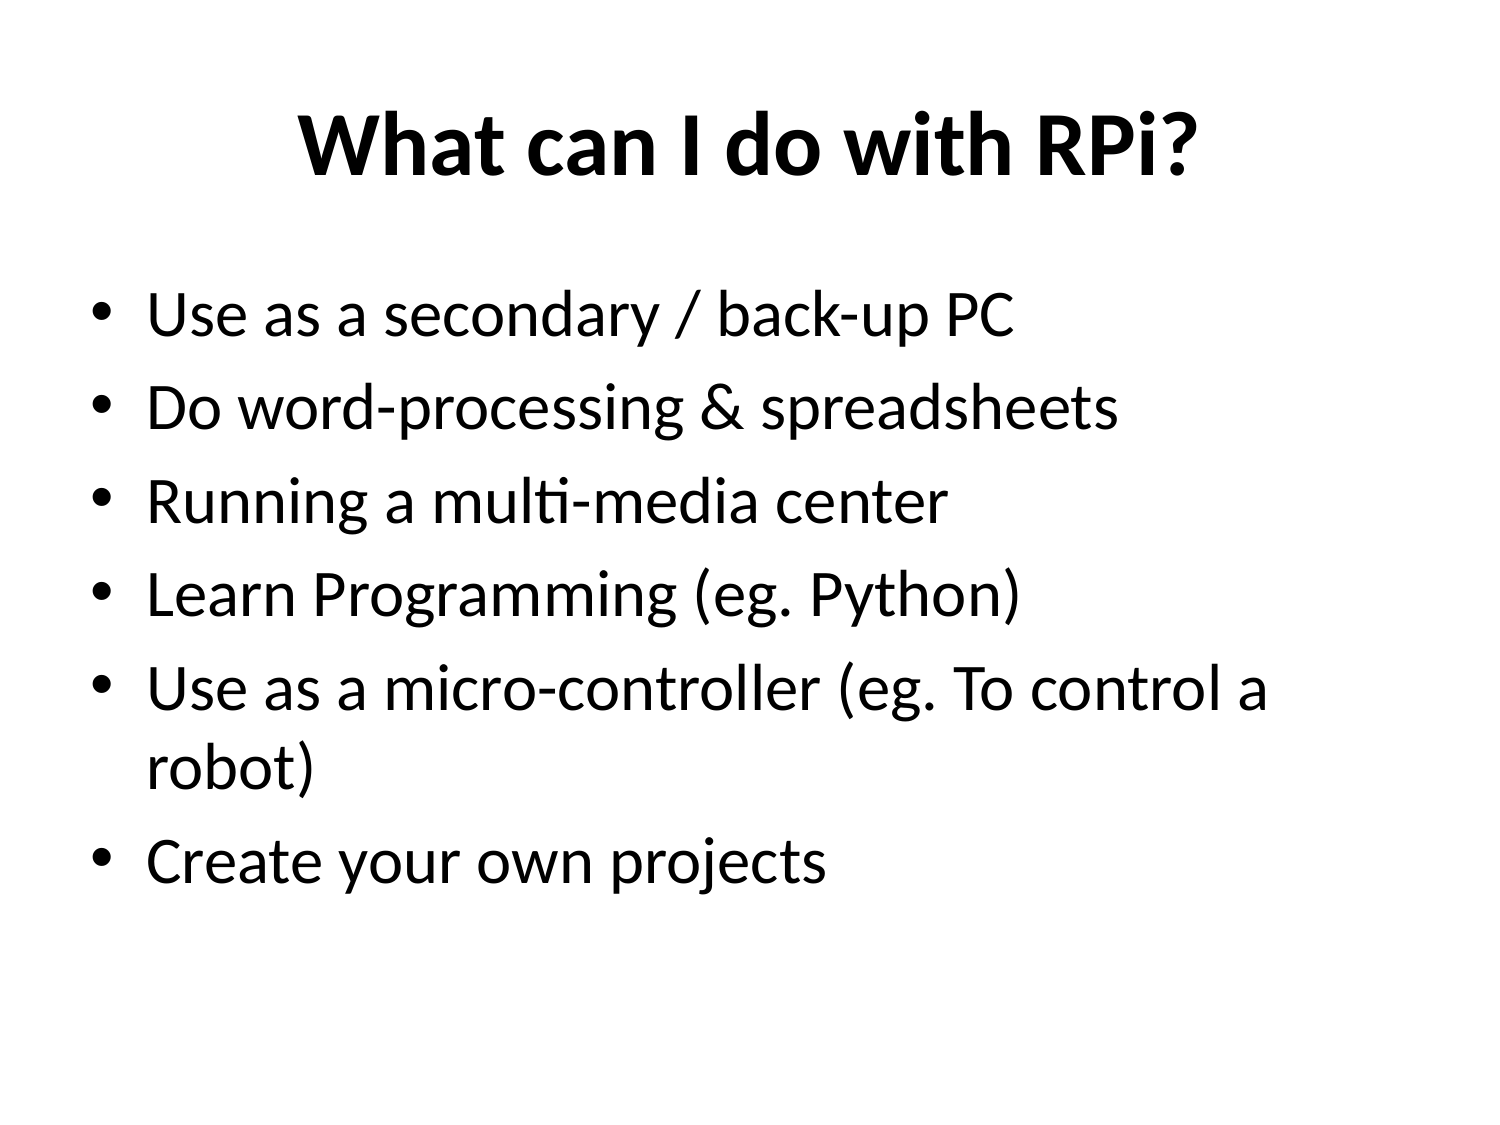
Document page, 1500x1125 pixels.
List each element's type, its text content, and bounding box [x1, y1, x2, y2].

list Use as a secondary / back-up PC Do word-processing & spreadsheets Running a multi-media center Learn Programming (eg. Python) Use as a micro-controller (eg. To control a robot) Create your own projects [75, 262, 1425, 1005]
title What can I do with RPi? [75, 45, 1425, 233]
